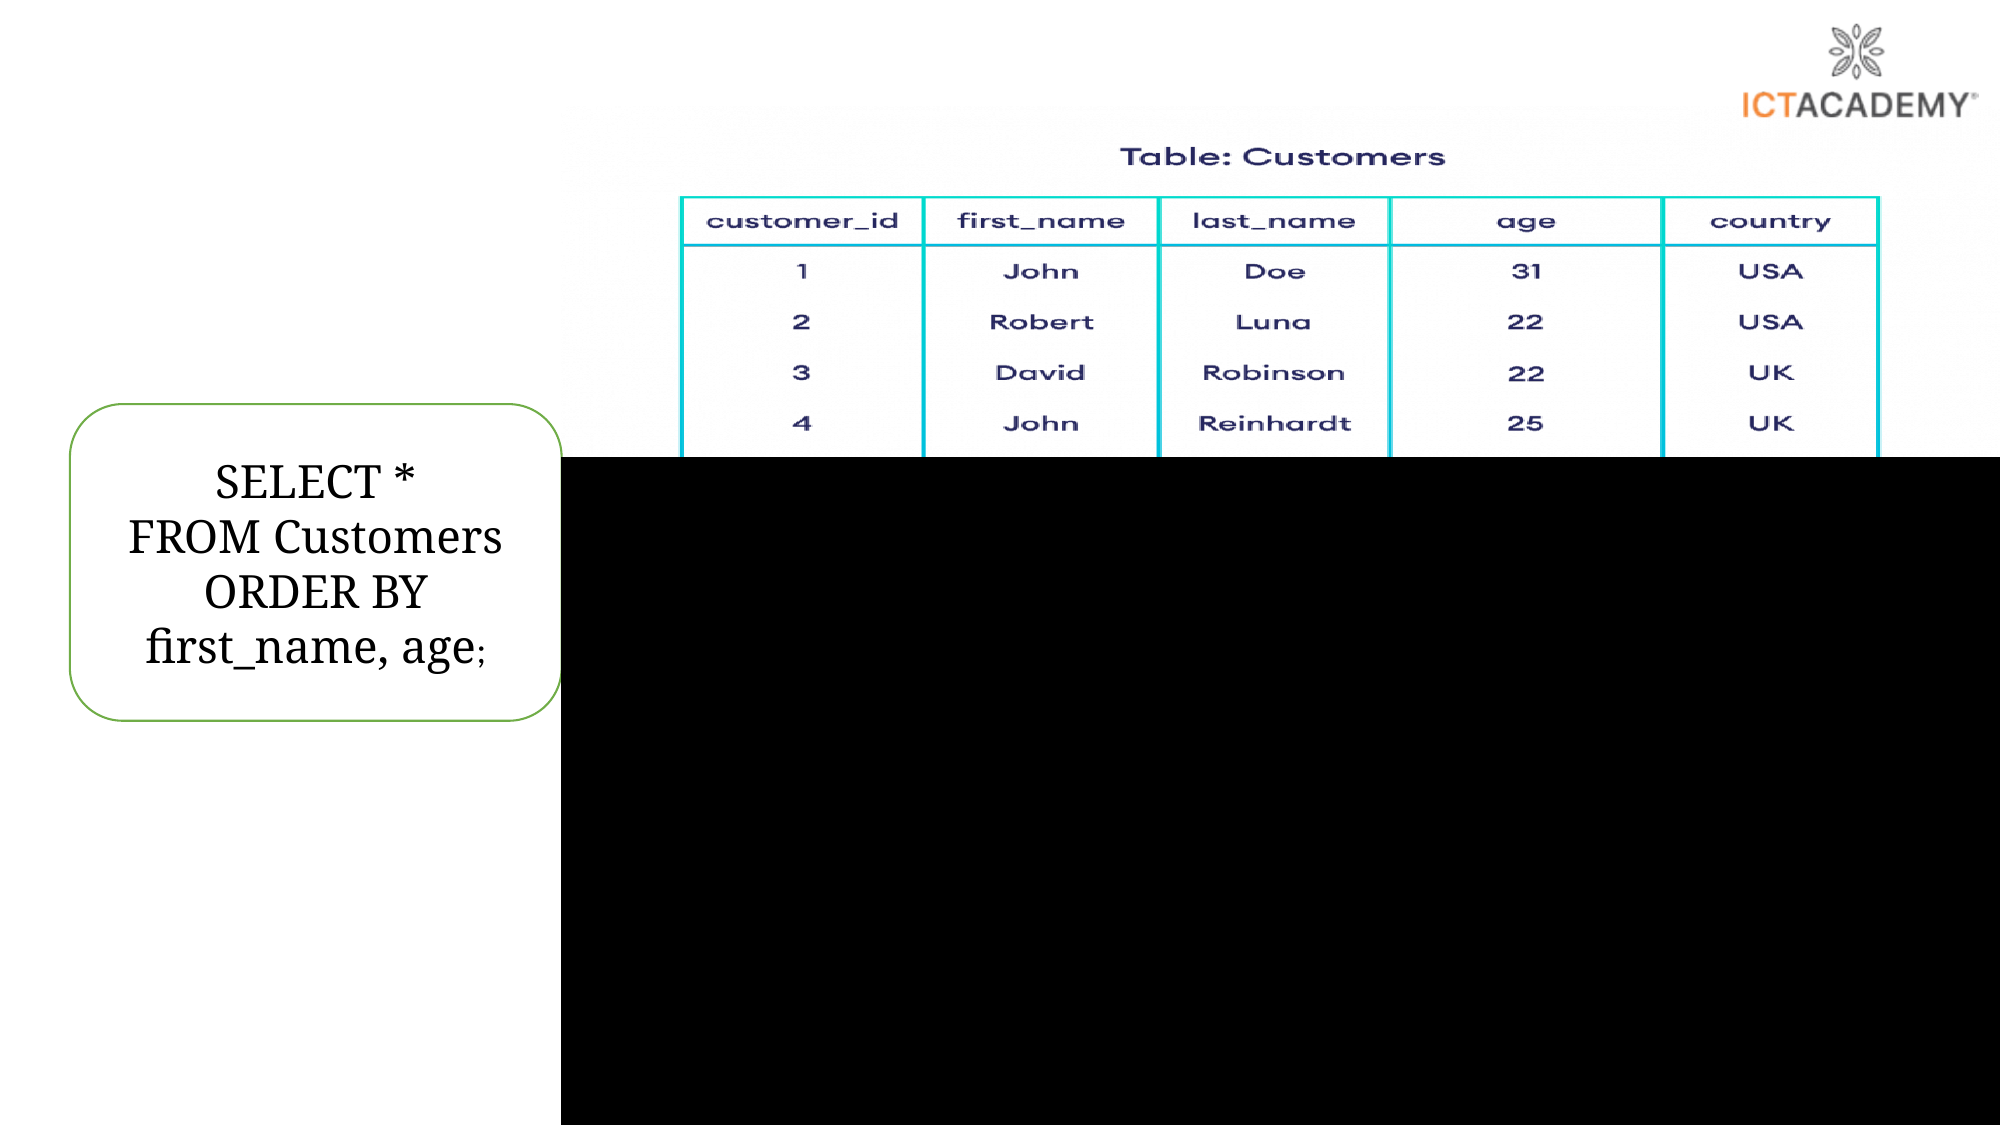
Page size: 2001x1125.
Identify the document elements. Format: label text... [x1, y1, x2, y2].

text_box SELECT * FROM Customers ORDER BY first_name, age; [68, 403, 561, 722]
picture [561, 22, 2000, 1125]
